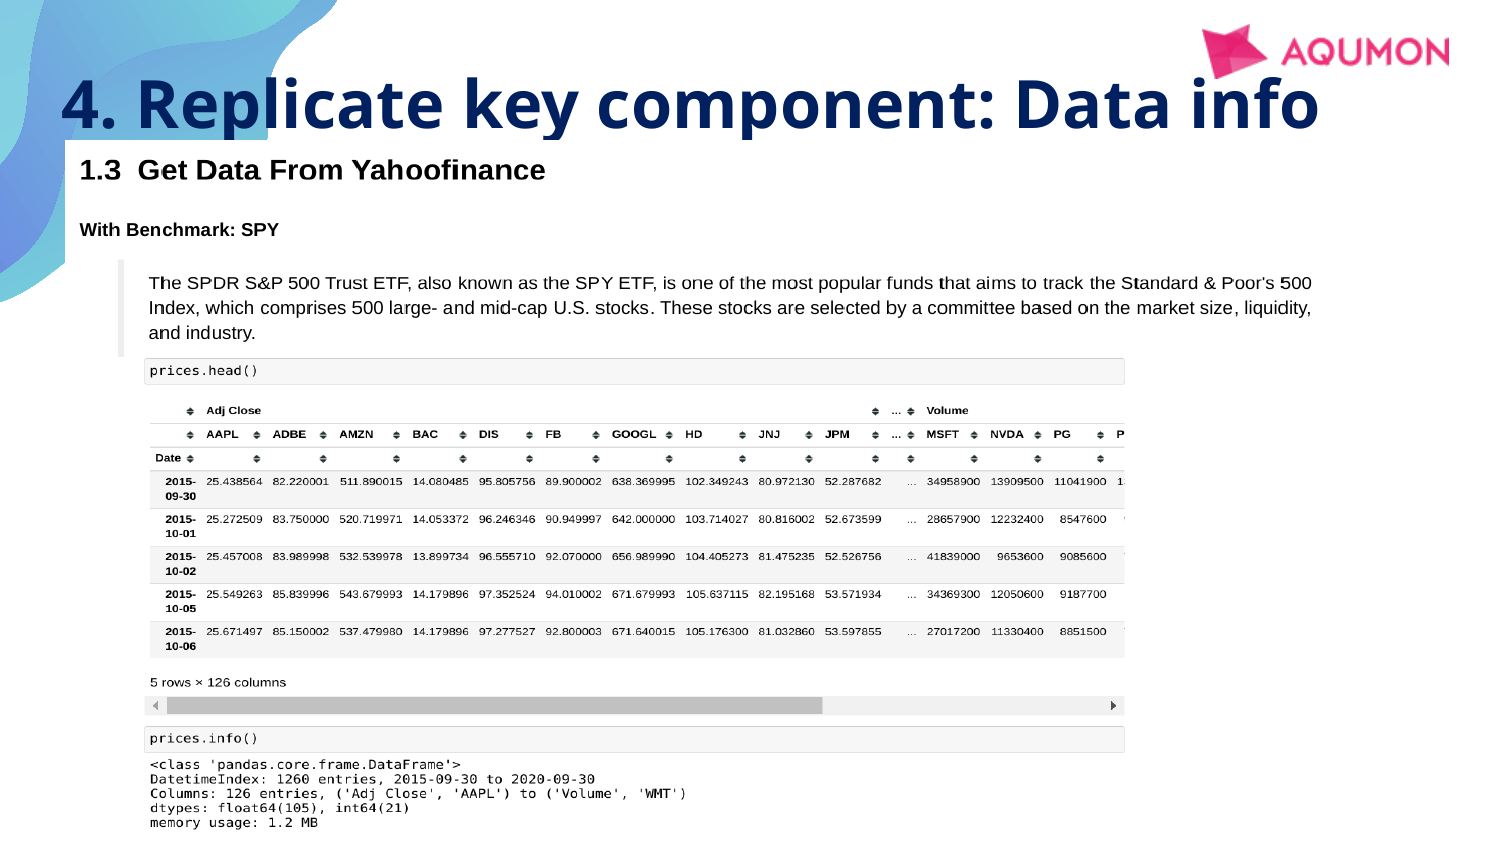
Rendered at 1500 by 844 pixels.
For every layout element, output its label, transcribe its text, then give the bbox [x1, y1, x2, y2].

picture [65, 140, 1380, 835]
picture [1202, 24, 1450, 79]
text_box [0, 0, 377, 438]
text_box 4. Replicate key component: Data info [381, 61, 1426, 153]
